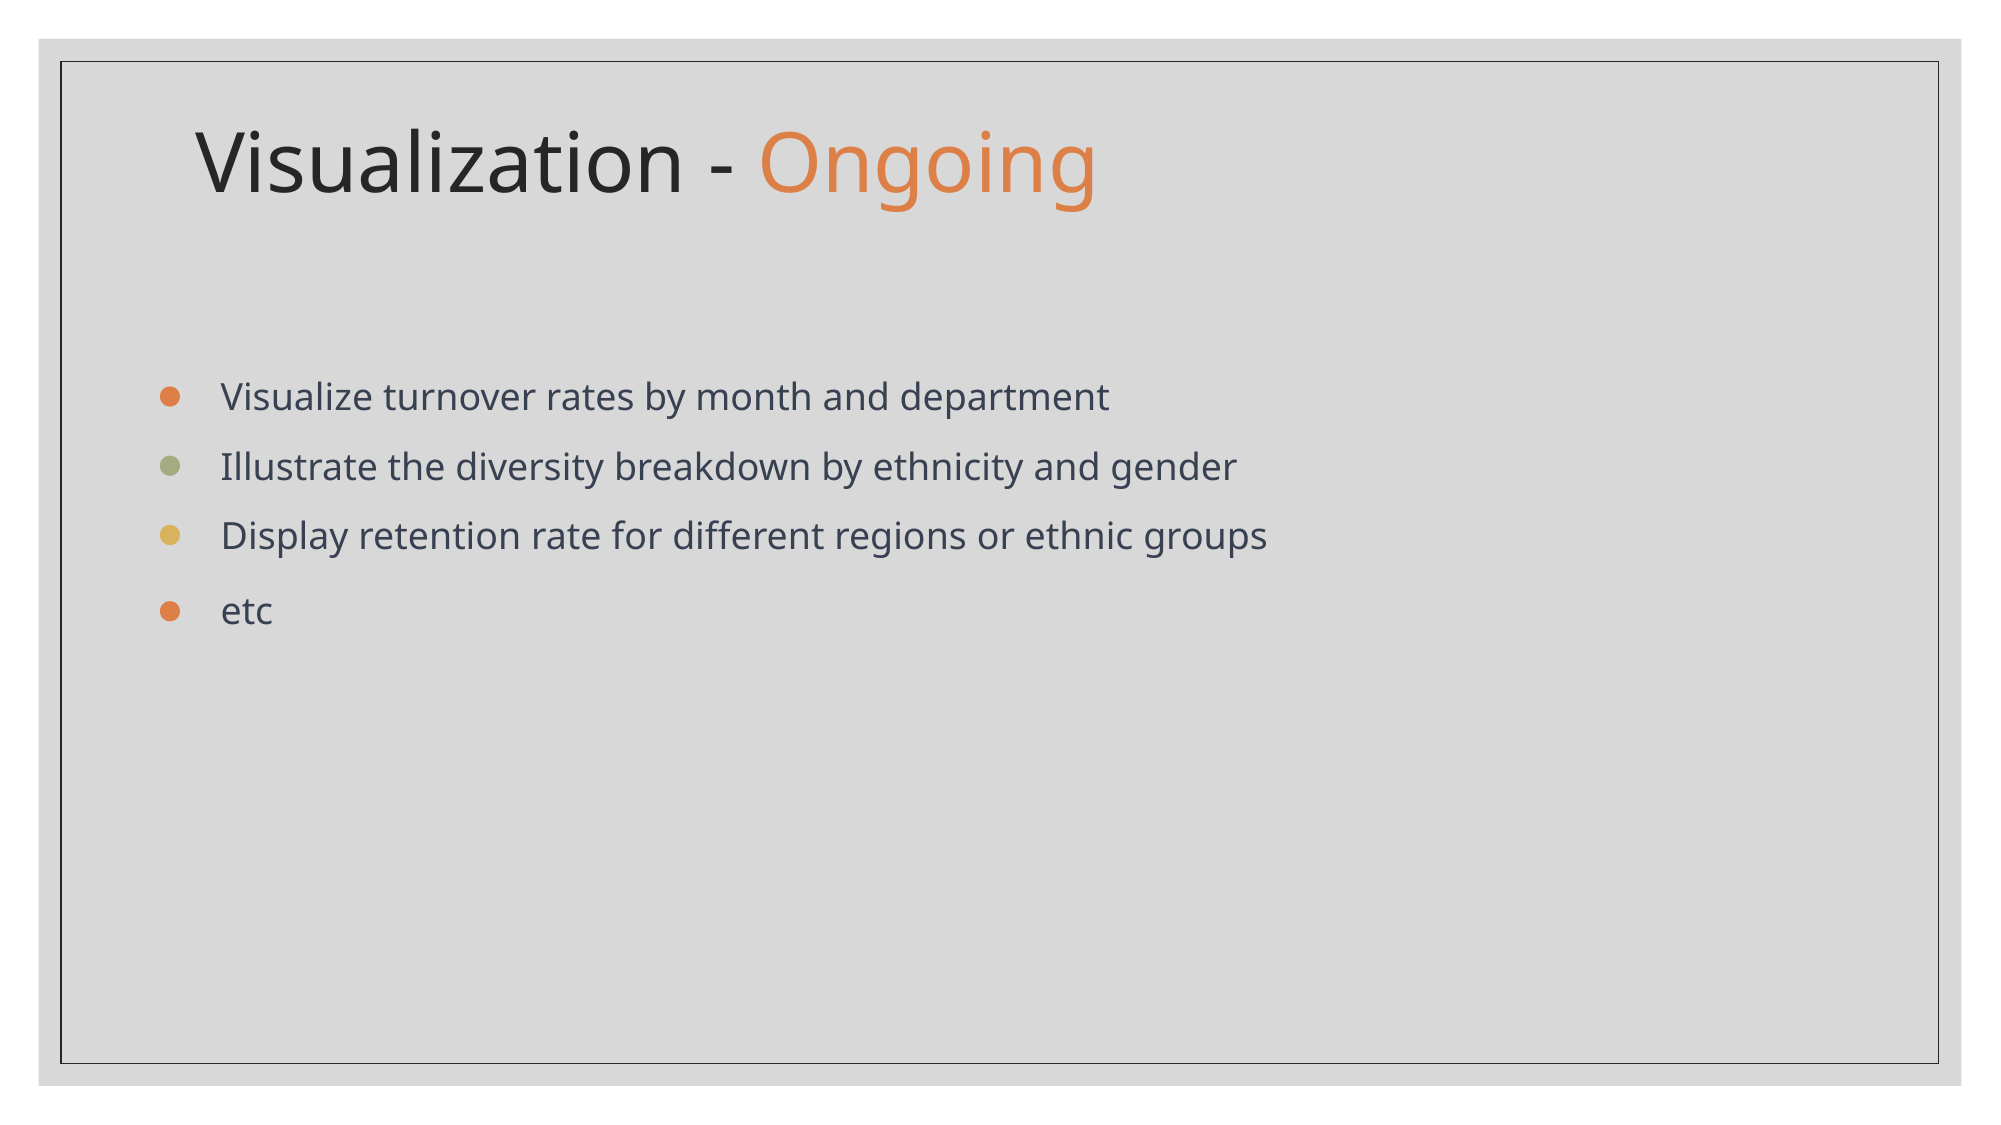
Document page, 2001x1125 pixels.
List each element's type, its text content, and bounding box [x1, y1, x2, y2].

text_box Display retention rate for different regions or ethnic groups [205, 505, 1390, 565]
title Visualization - Ongoing [180, 47, 1830, 285]
text_box [159, 524, 181, 546]
text_box [159, 455, 181, 476]
text_box Illustrate the diversity breakdown by ethnicity and gender [205, 435, 1320, 496]
text_box [159, 601, 181, 622]
text_box etc [205, 579, 1265, 640]
text_box Visualize turnover rates by month and department [205, 365, 1265, 425]
text_box [159, 386, 181, 407]
